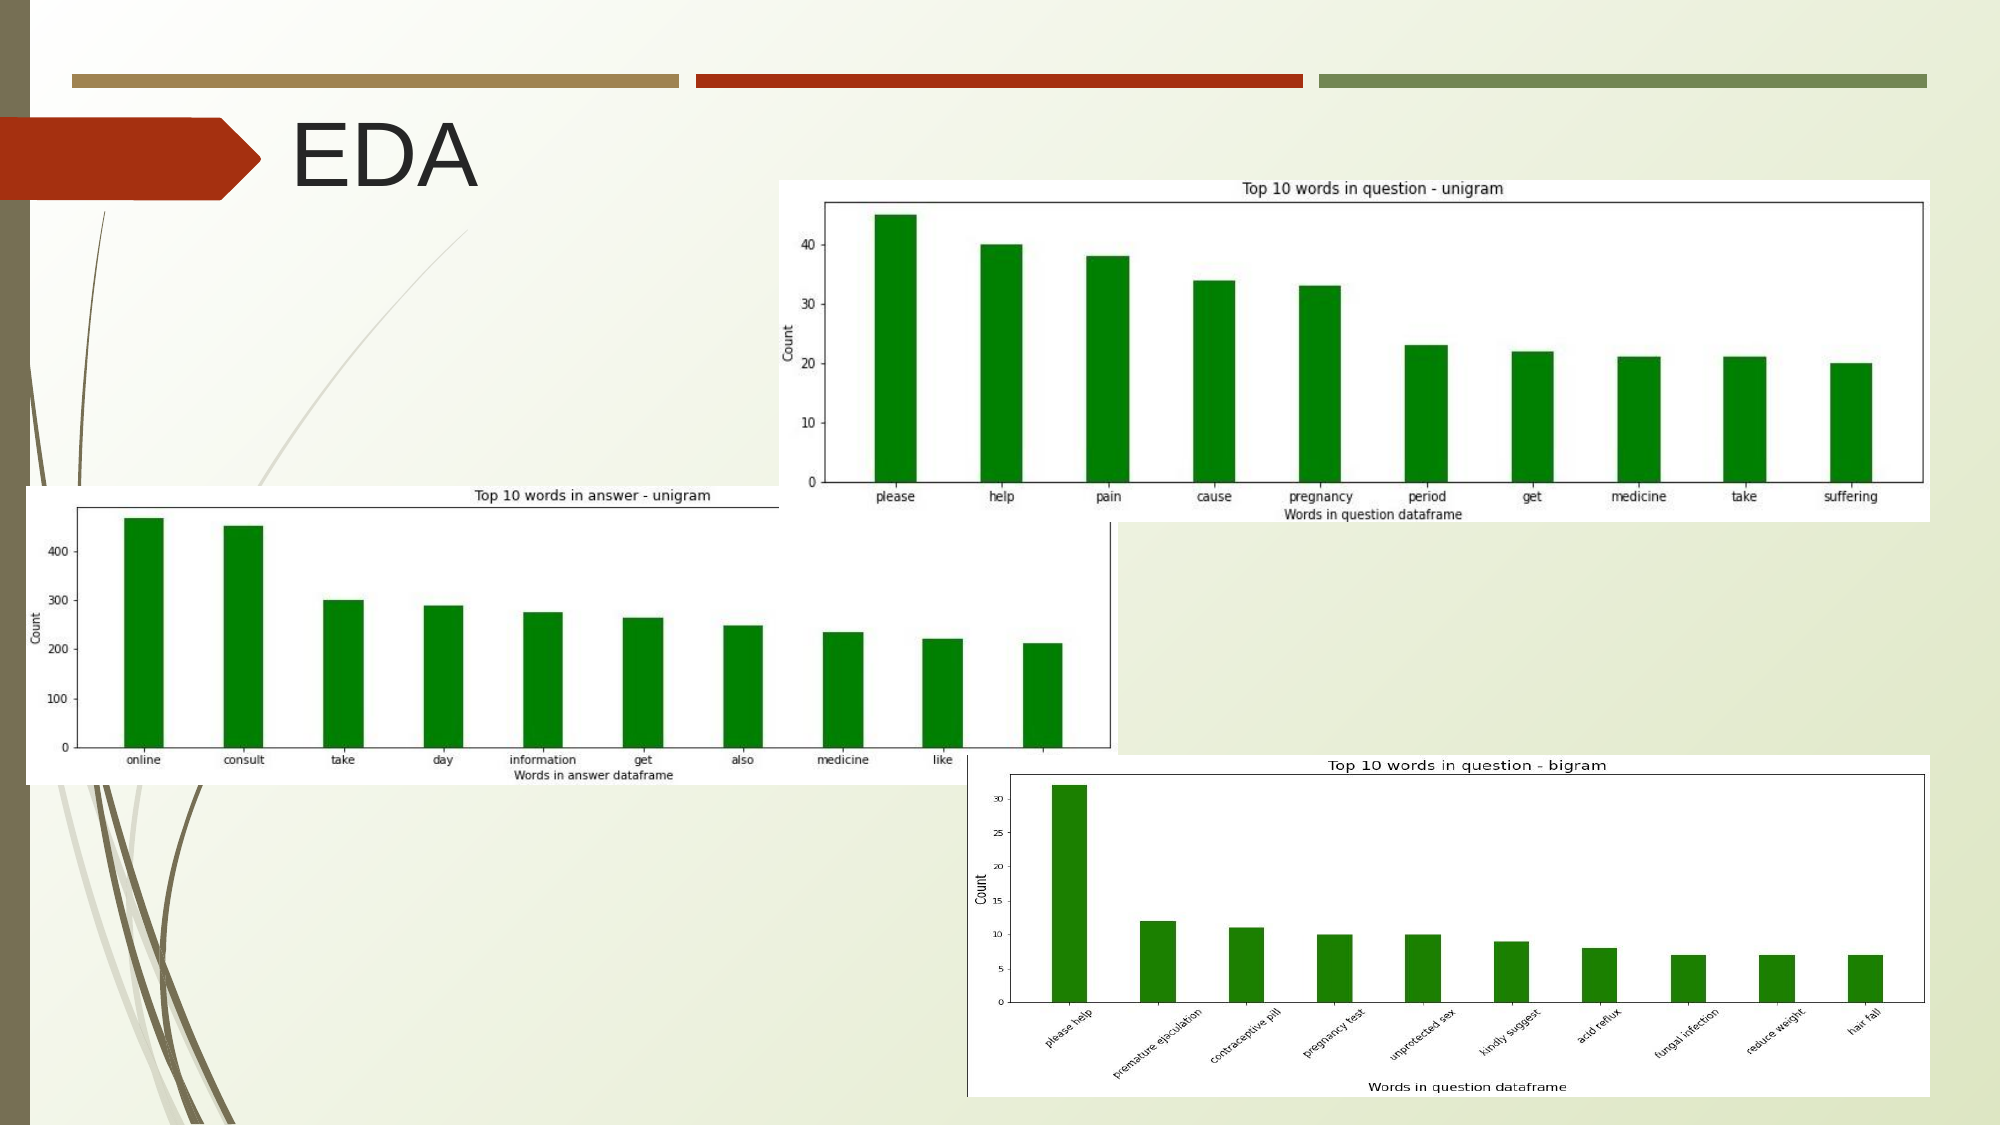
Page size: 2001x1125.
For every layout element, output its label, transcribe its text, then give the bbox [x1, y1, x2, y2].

picture [26, 180, 1931, 1097]
title EDA [275, 87, 2000, 262]
